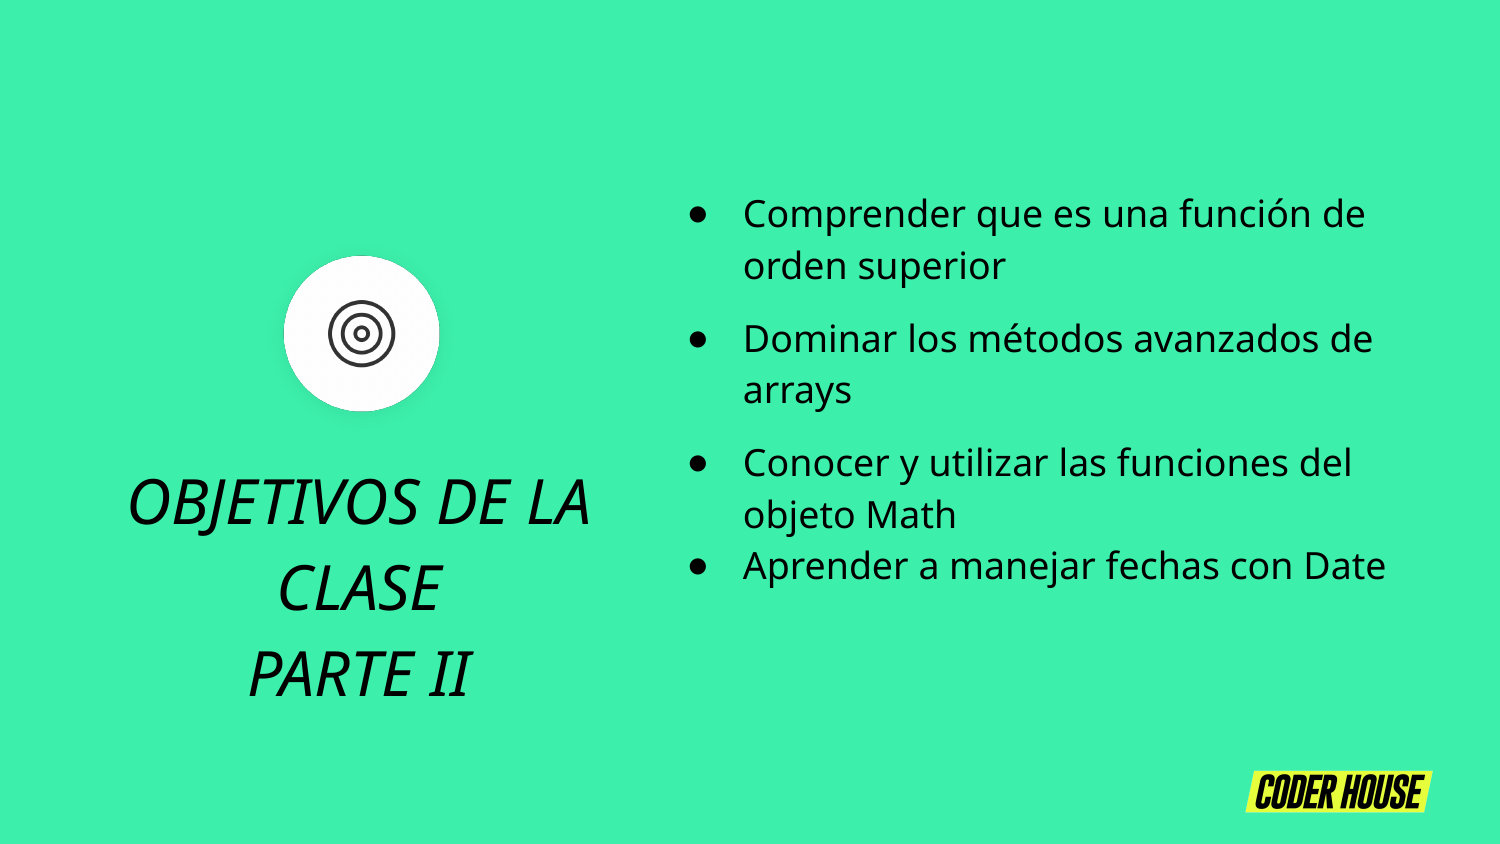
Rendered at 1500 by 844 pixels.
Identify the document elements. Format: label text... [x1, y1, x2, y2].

picture [264, 235, 460, 431]
text_box Comprender que es una función de orden superior Dominar los métodos avanzados de arrays Conocer y utilizar las funciones del objeto Math Aprender a manejar fechas con Date [652, 186, 1412, 658]
text_box OBJETIVOS DE LA CLASE PARTE II [61, 435, 658, 598]
picture [1241, 764, 1437, 819]
